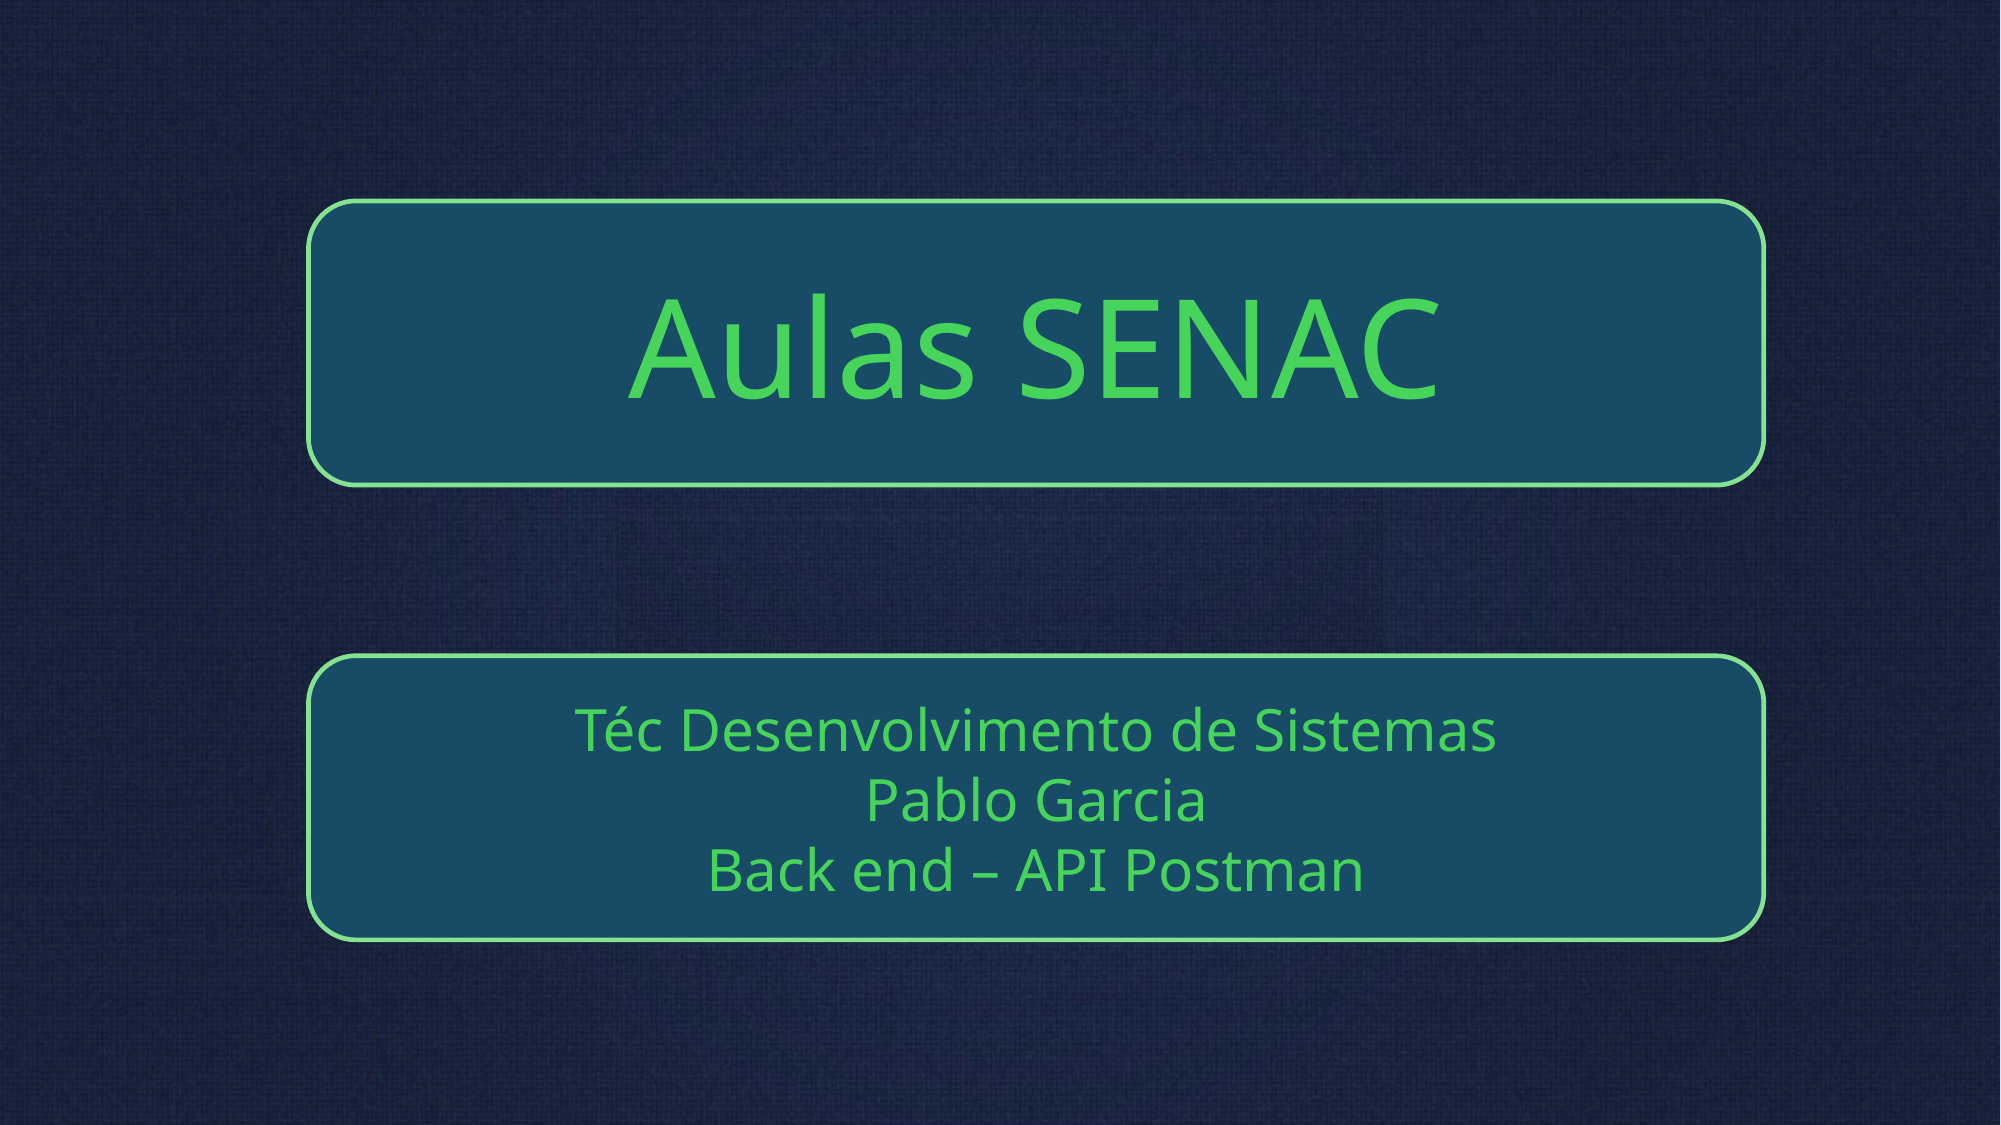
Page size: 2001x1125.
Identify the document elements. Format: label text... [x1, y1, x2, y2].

text_box Aulas SENAC [306, 199, 1766, 487]
text_box Téc Desenvolvimento de Sistemas Pablo Garcia Back end – API Postman [306, 654, 1766, 942]
picture [0, 0, 2001, 1125]
